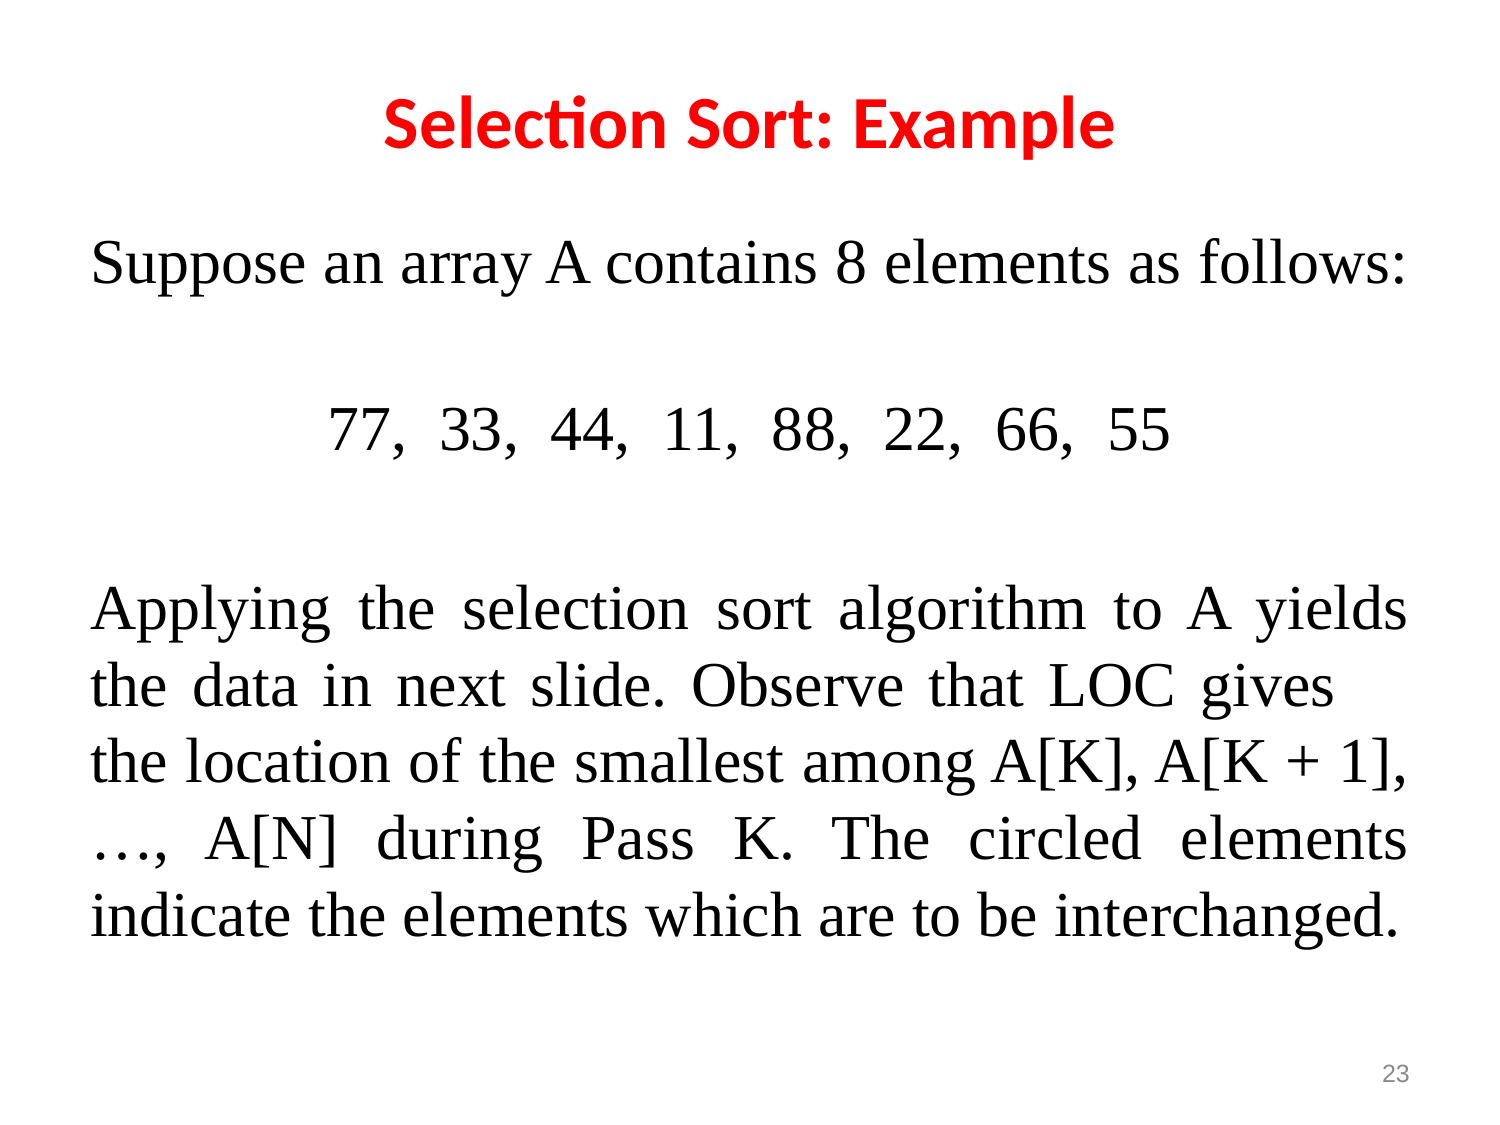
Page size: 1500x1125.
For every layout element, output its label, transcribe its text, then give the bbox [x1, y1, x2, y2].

title Selection Sort: Example [50, 50, 1438, 188]
slide_number 23 [1074, 1042, 1425, 1103]
list Suppose an array A contains 8 elements as follows: 77, 33, 44, 11, 88, 22, 66, 55 Applying the selection sort algorithm to A yields the data in next slide. Observe that LOC gives the location of the smallest among A[K], A[K + 1],…, A[N] during Pass K. The circled elements indicate the elements which are to be interchanged. [75, 212, 1425, 1038]
